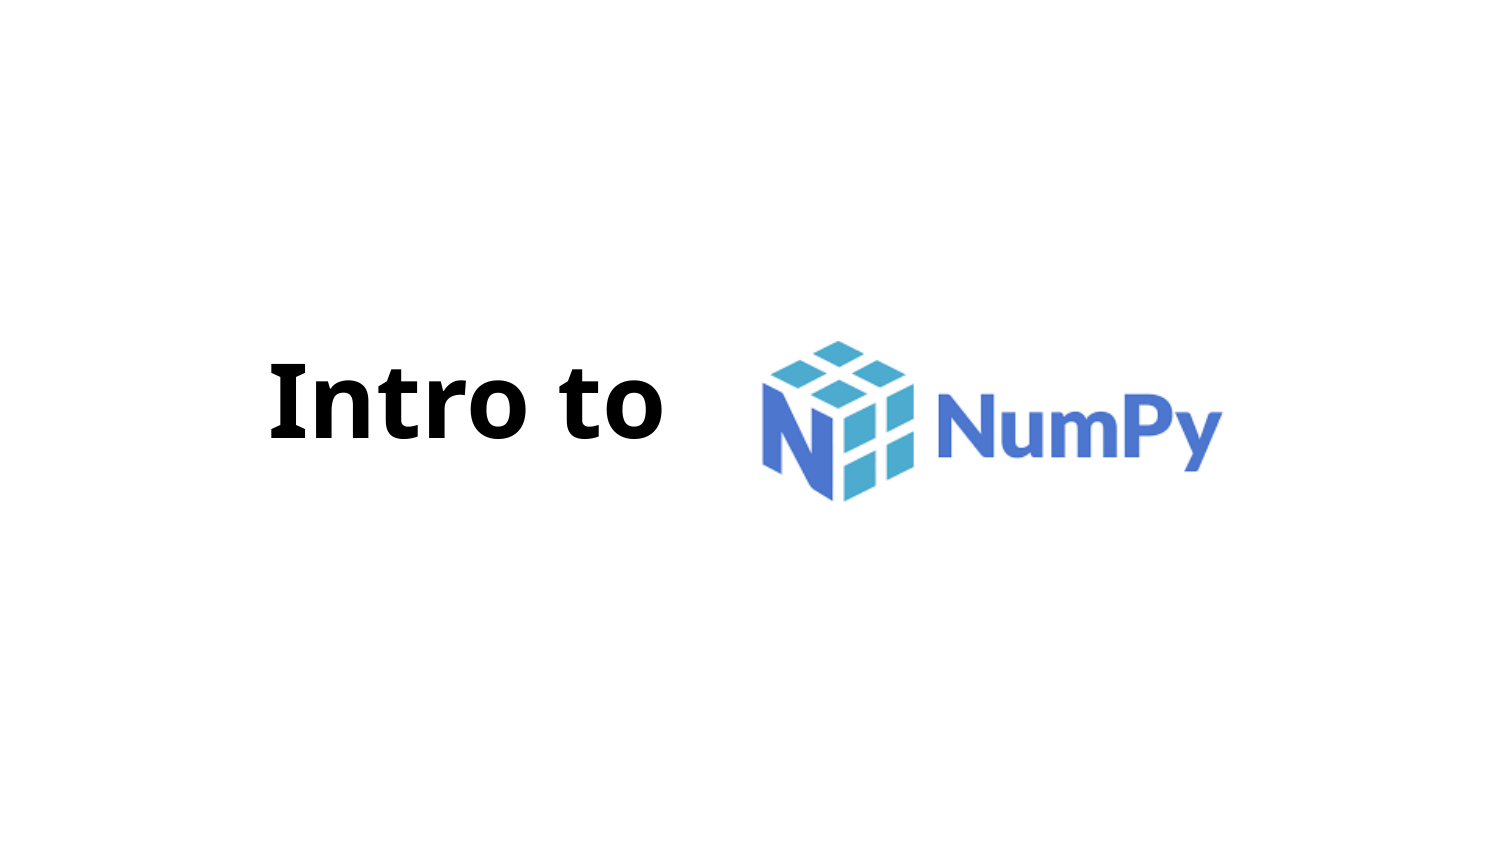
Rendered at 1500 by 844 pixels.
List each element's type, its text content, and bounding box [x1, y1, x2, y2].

picture [731, 304, 1256, 540]
title Intro to [253, 320, 732, 561]
